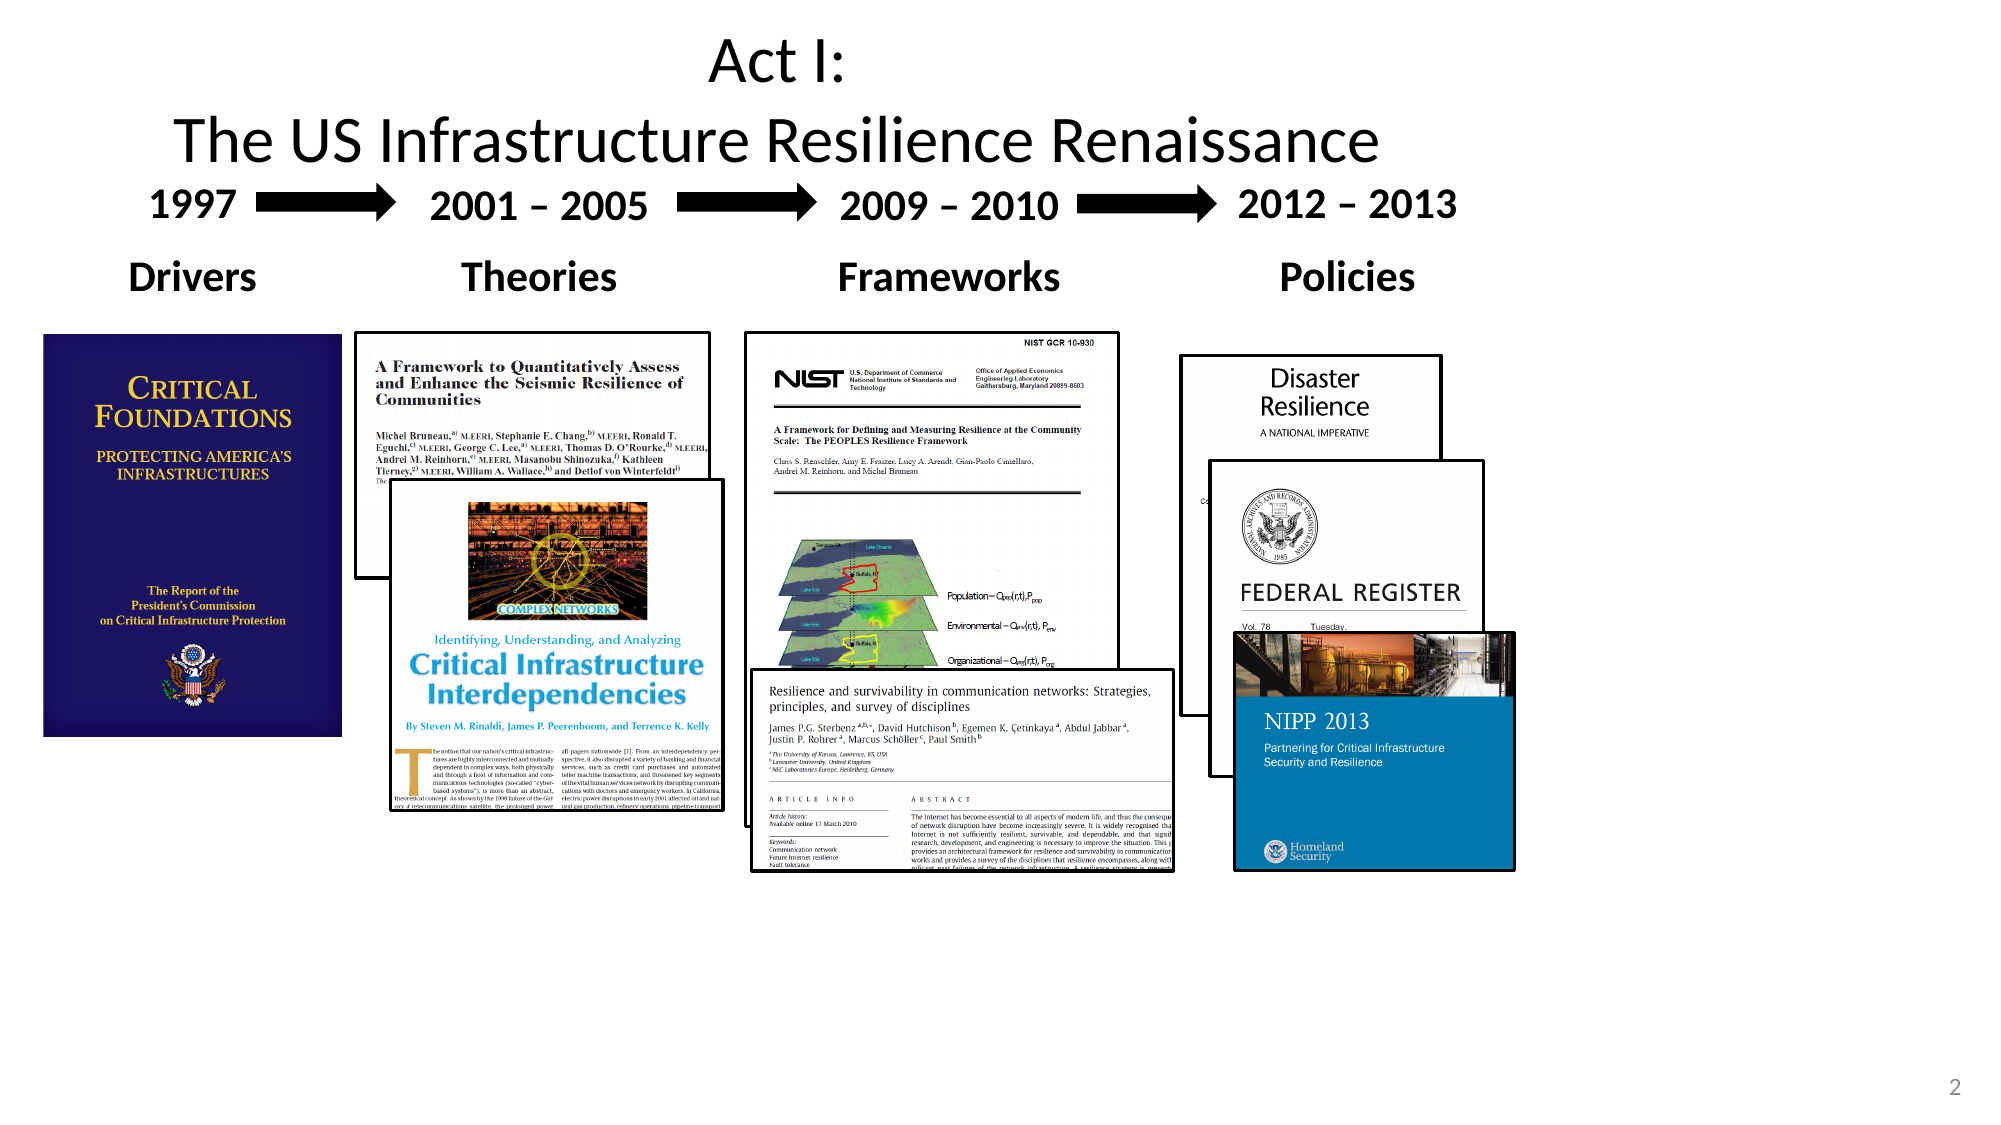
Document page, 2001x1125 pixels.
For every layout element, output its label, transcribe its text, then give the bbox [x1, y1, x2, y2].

text_box 2009 – 2010 [824, 184, 1075, 237]
text_box 1997 [133, 184, 252, 235]
text_box [256, 184, 397, 222]
text_box 2012 – 2013 [1222, 184, 1473, 235]
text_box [357, 334, 722, 809]
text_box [1182, 356, 1513, 869]
text_box [677, 184, 818, 222]
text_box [746, 334, 1172, 870]
text_box Frameworks [823, 240, 1076, 308]
text_box [1077, 184, 1218, 224]
text_box Policies [1264, 240, 1431, 308]
text_box Drivers [113, 240, 272, 308]
text_box 2001 – 2005 [414, 184, 665, 237]
picture [43, 334, 342, 737]
text_box Act I: The US Infrastructure Resilience Renaissance [27, 8, 1528, 184]
slide_number 2 [1626, 1055, 1977, 1116]
text_box Theories [446, 240, 633, 308]
